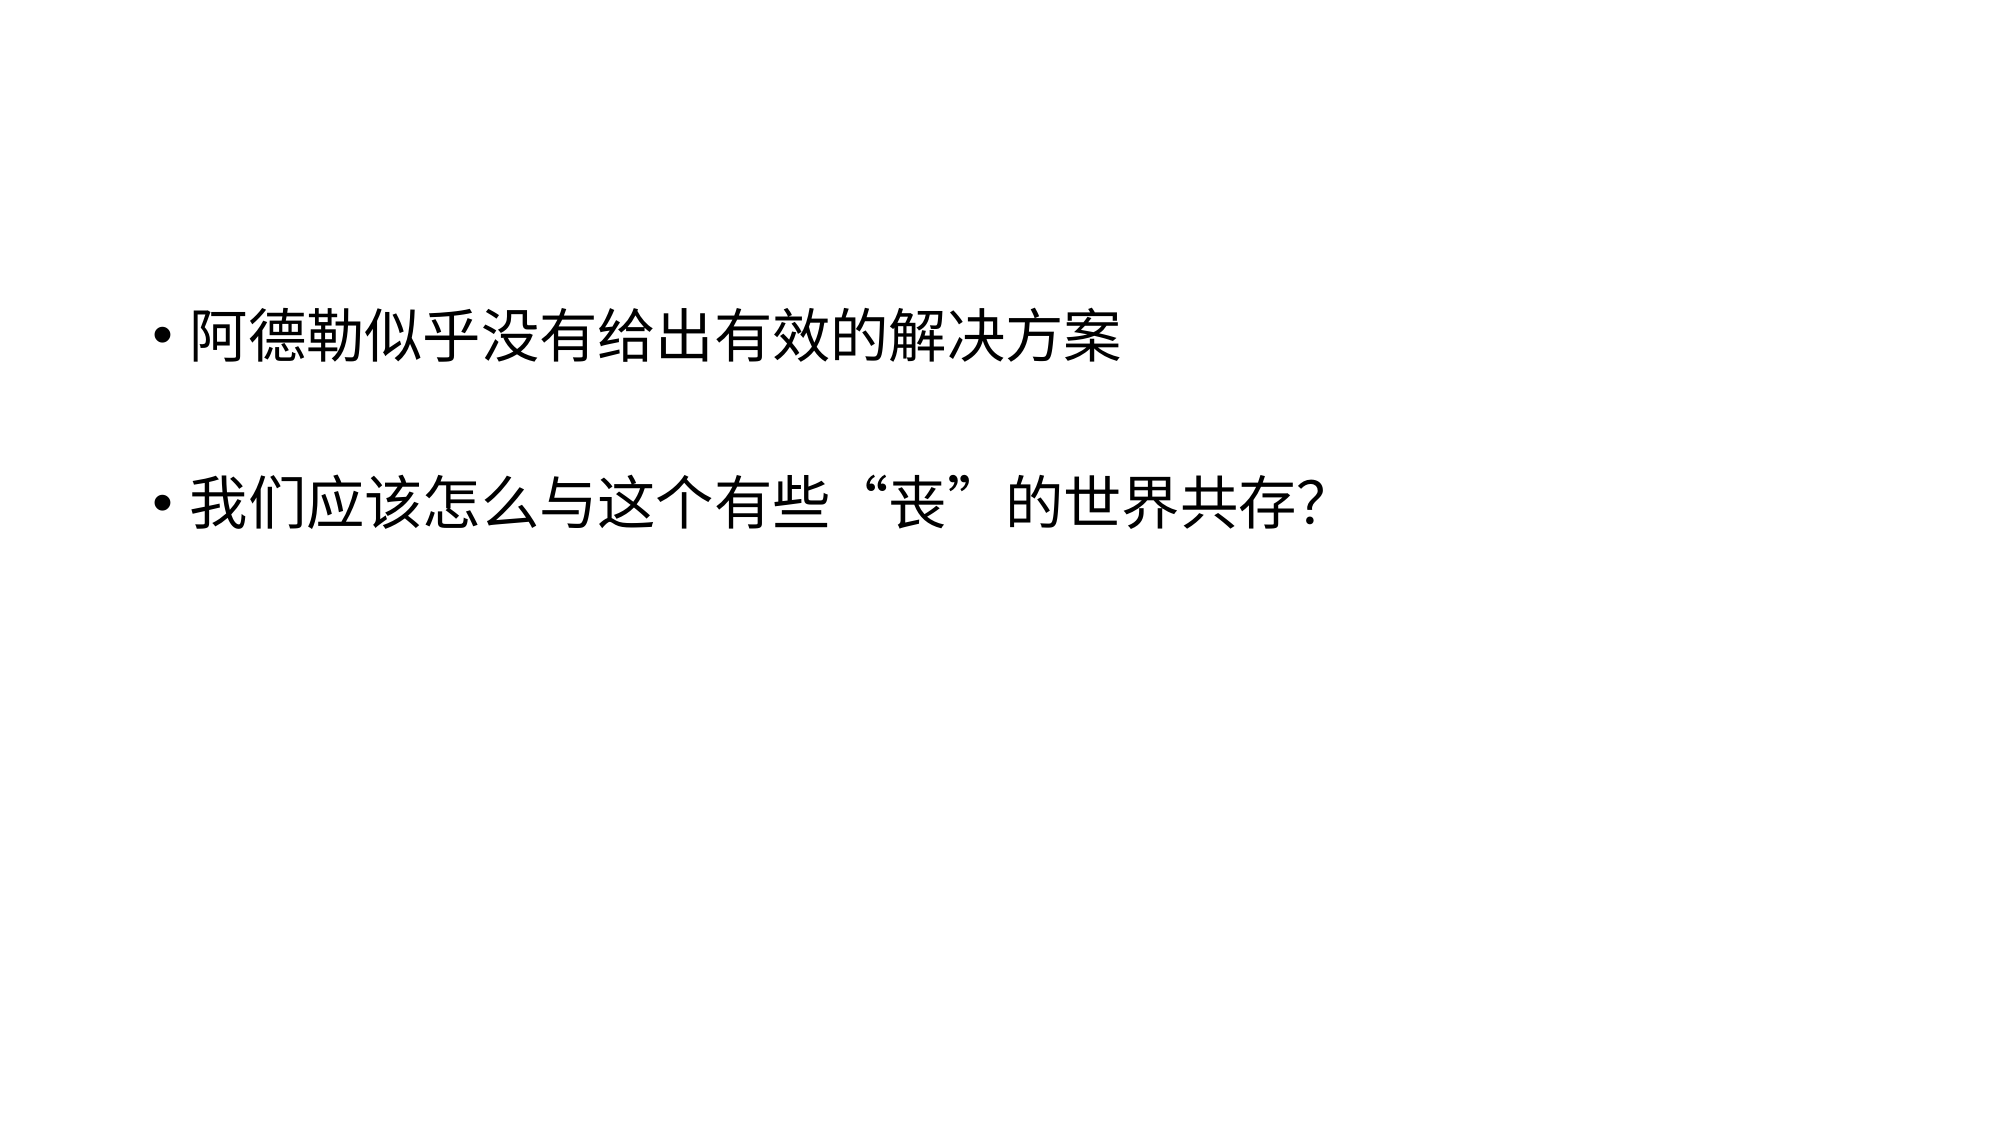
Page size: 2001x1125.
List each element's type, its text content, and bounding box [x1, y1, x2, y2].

list 阿德勒似乎没有给出有效的解决方案 我们应该怎么与这个有些“丧”的世界共存？ [137, 299, 1863, 1014]
